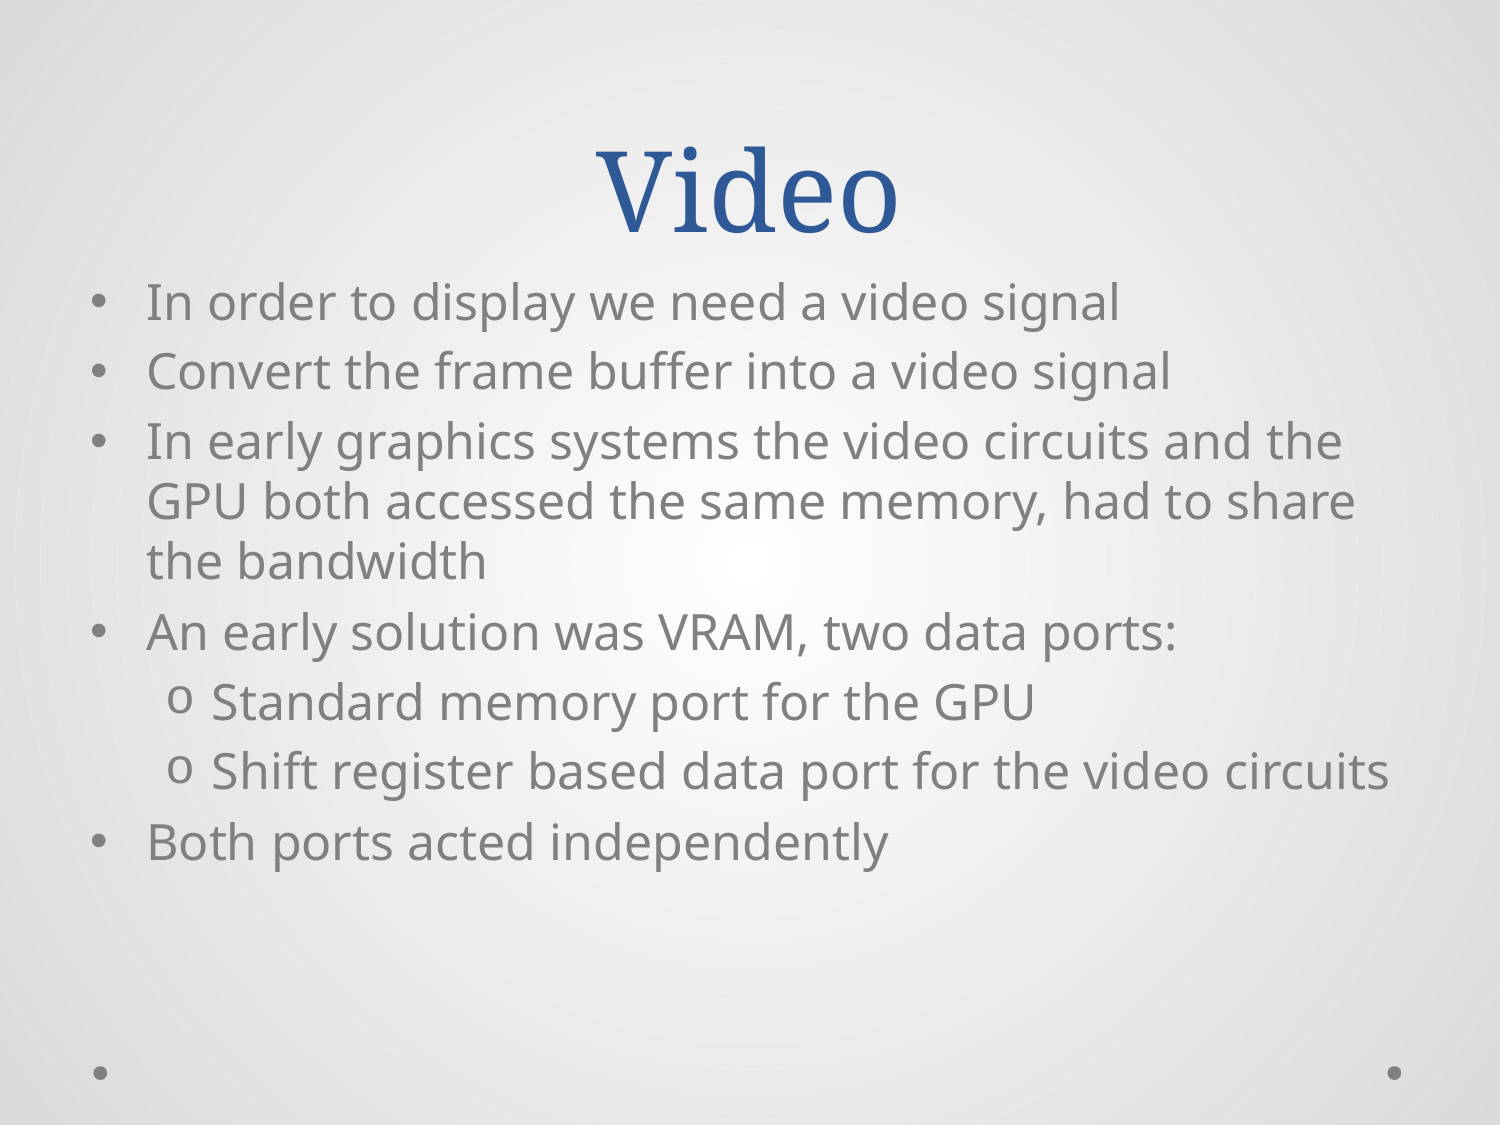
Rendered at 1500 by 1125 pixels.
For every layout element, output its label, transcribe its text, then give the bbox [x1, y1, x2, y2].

list In order to display we need a video signal Convert the frame buffer into a video signal In early graphics systems the video circuits and the GPU both accessed the same memory, had to share the bandwidth An early solution was VRAM, two data ports: Standard memory port for the GPU Shift register based data port for the video circuits Both ports acted independently [75, 262, 1425, 1005]
title Video [75, 0, 1425, 262]
